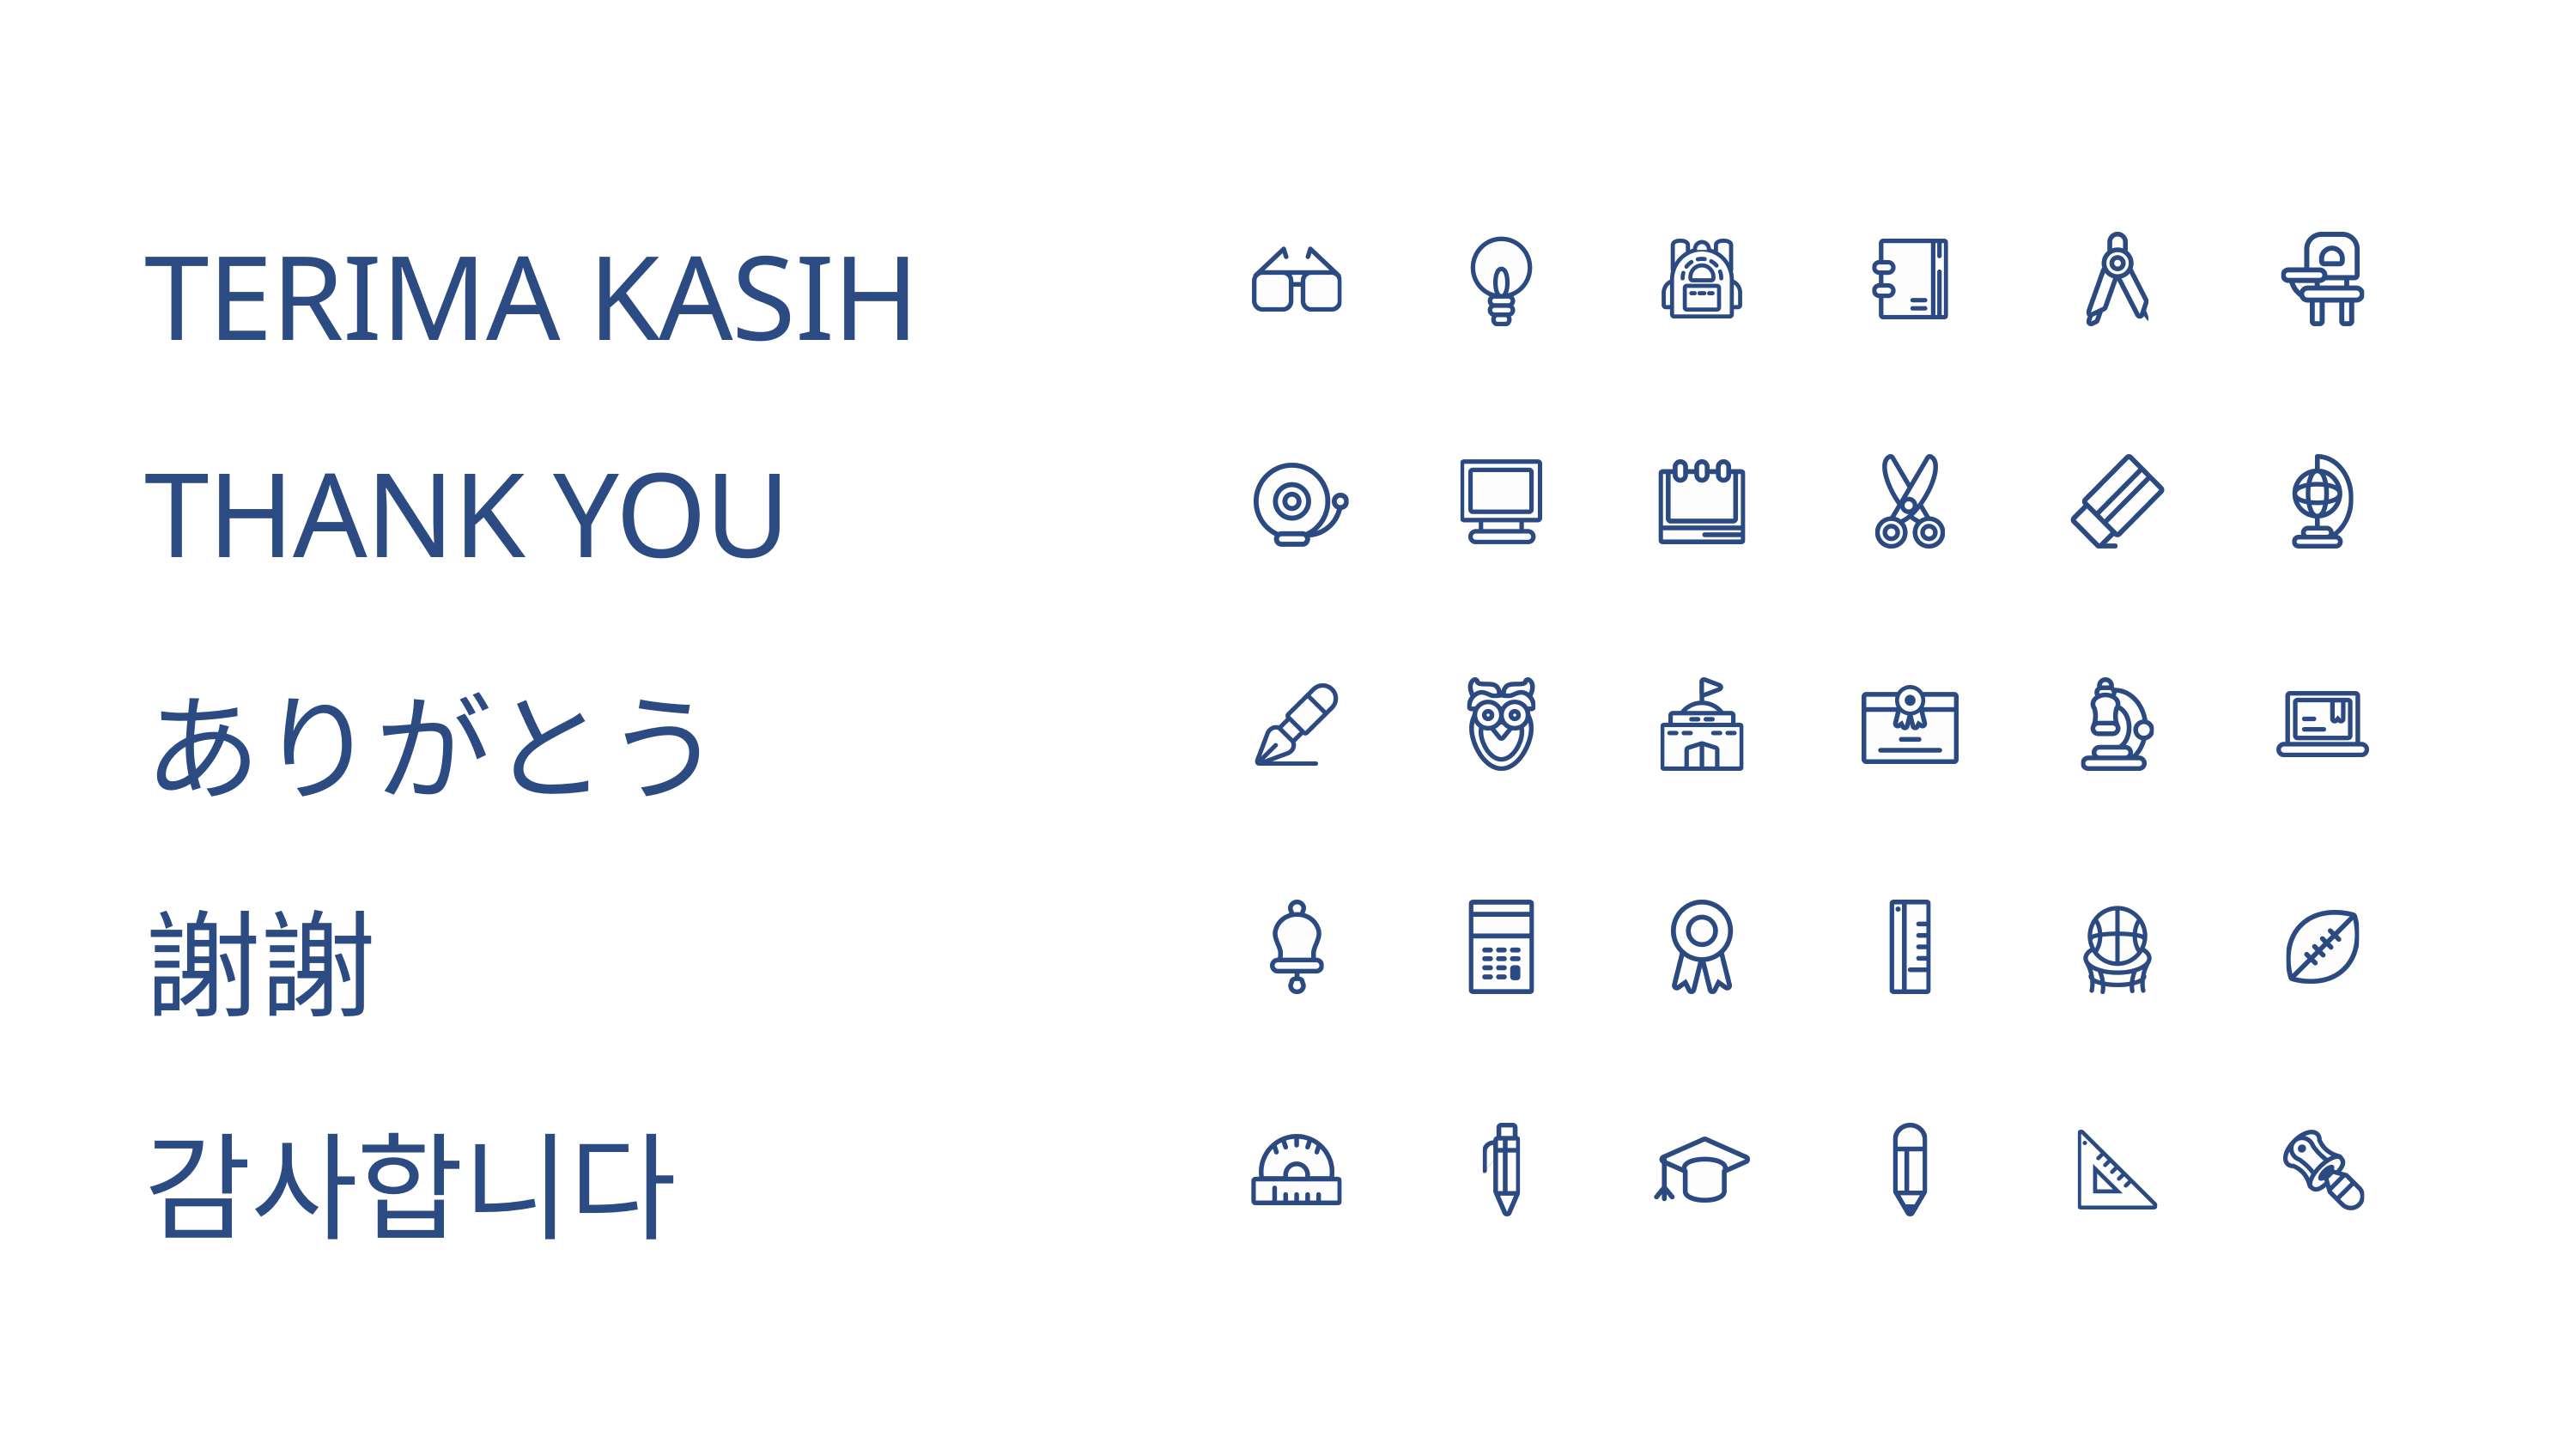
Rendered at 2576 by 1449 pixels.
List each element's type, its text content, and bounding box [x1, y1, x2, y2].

text_box [1654, 1137, 1750, 1203]
text_box [1252, 246, 1342, 312]
text_box [1662, 239, 1742, 318]
text_box [1468, 900, 1534, 994]
text_box [1482, 1123, 1521, 1216]
text_box [1270, 900, 1324, 994]
text_box [1460, 459, 1542, 544]
text_box [1255, 683, 1340, 766]
text_box [2281, 232, 2365, 326]
text_box [1467, 677, 1536, 771]
text_box [2081, 900, 2154, 994]
text_box TERIMA KASIH [144, 253, 1045, 364]
text_box [1862, 685, 1959, 764]
text_box [2069, 454, 2165, 549]
text_box [2281, 1130, 2365, 1210]
text_box [1466, 232, 1537, 326]
text_box [2276, 691, 2369, 757]
text_box [1251, 1134, 1342, 1205]
text_box 謝謝 [144, 921, 1045, 1032]
text_box 감사합니다 [144, 1144, 1045, 1255]
text_box [2286, 910, 2360, 984]
text_box [1667, 900, 1737, 994]
text_box [2086, 232, 2149, 326]
text_box [2292, 454, 2354, 549]
text_box [1874, 454, 1946, 549]
text_box [1872, 239, 1948, 319]
text_box THANK YOU [144, 470, 1018, 581]
text_box [1889, 900, 1931, 994]
text_box ありがとう [144, 705, 1045, 815]
text_box [1658, 459, 1746, 544]
text_box [2077, 1130, 2158, 1210]
text_box [1893, 1123, 1928, 1216]
text_box [2081, 677, 2154, 771]
text_box [1244, 454, 1349, 549]
text_box [1660, 677, 1744, 771]
